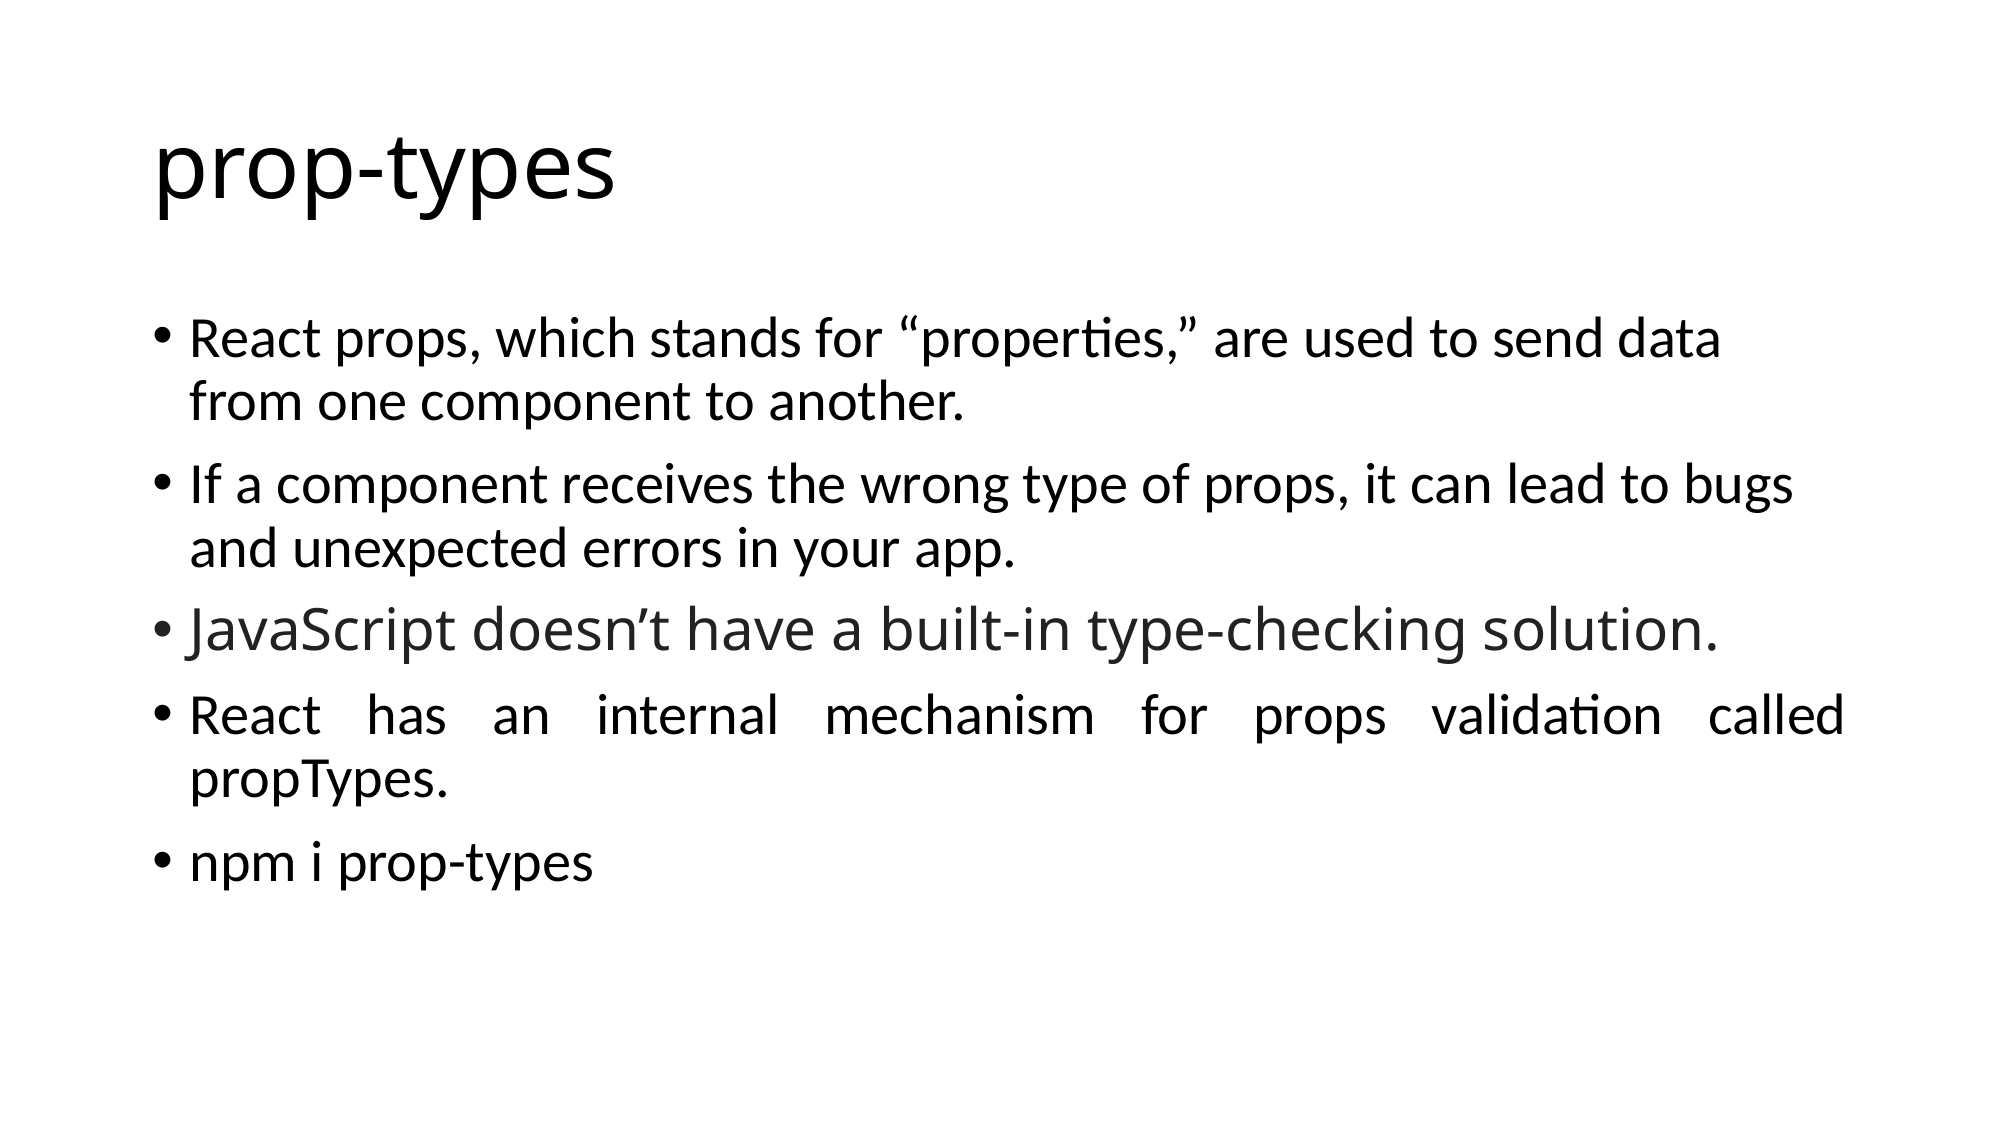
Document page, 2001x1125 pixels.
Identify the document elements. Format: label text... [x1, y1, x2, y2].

list React props, which stands for “properties,” are used to send data from one component to another. If a component receives the wrong type of props, it can lead to bugs and unexpected errors in your app. JavaScript doesn’t have a built-in type-checking solution. React has an internal mechanism for props validation called propTypes. npm i prop-types [137, 299, 1863, 1014]
title prop-types [137, 59, 1863, 278]
